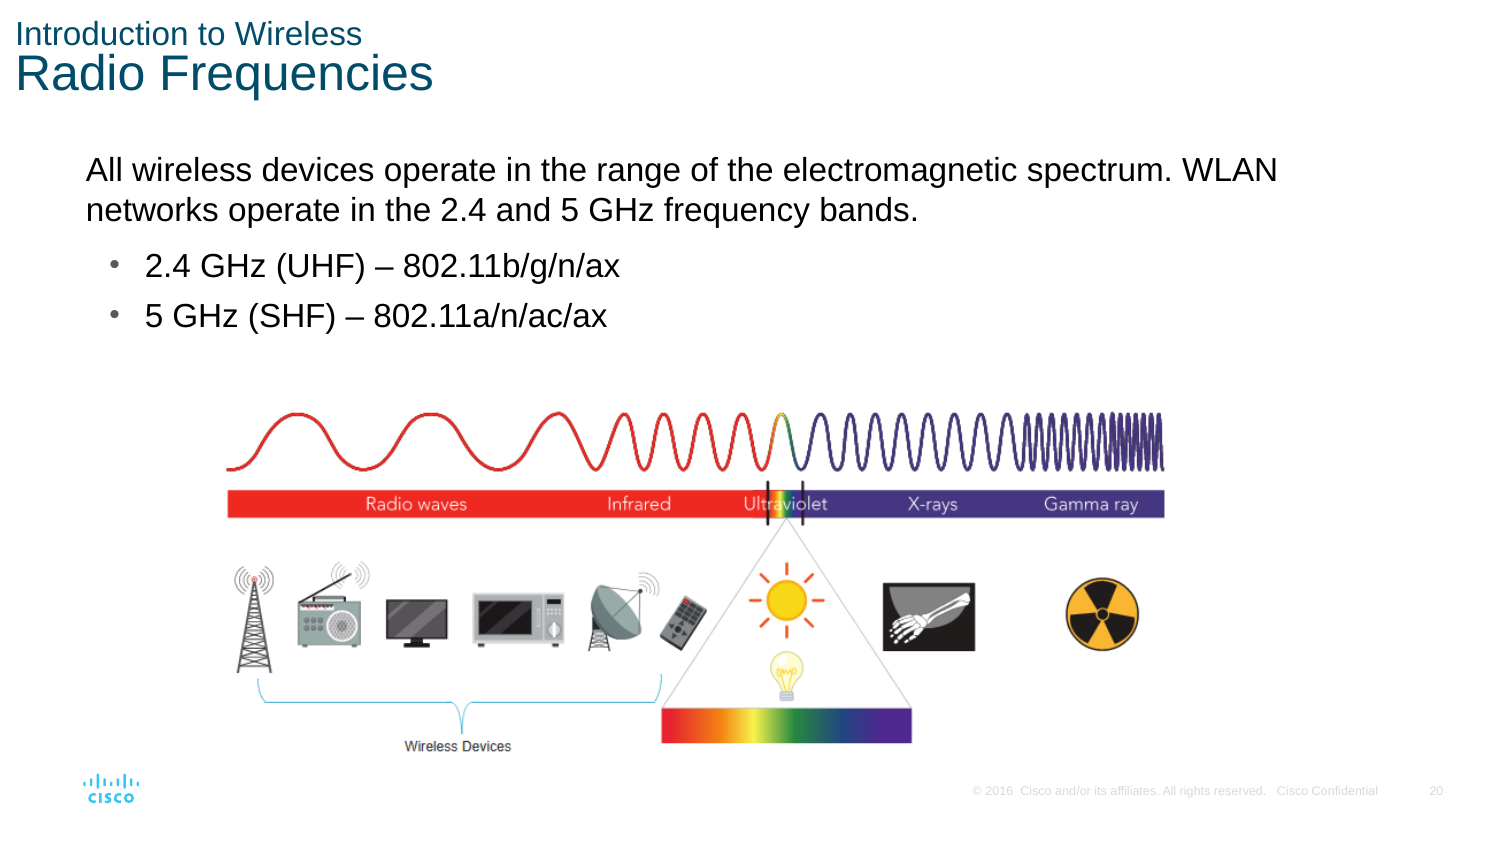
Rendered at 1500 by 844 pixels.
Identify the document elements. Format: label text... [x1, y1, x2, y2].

title Introduction to Wireless Radio Frequencies [0, 0, 1369, 121]
picture [215, 376, 1176, 779]
list All wireless devices operate in the range of the electromagnetic spectrum. WLAN networks operate in the 2.4 and 5 GHz frequency bands. 2.4 GHz (UHF) – 802.11b/g/n/ax 5 GHz (SHF) – 802.11a/n/ac/ax [70, 140, 1369, 344]
